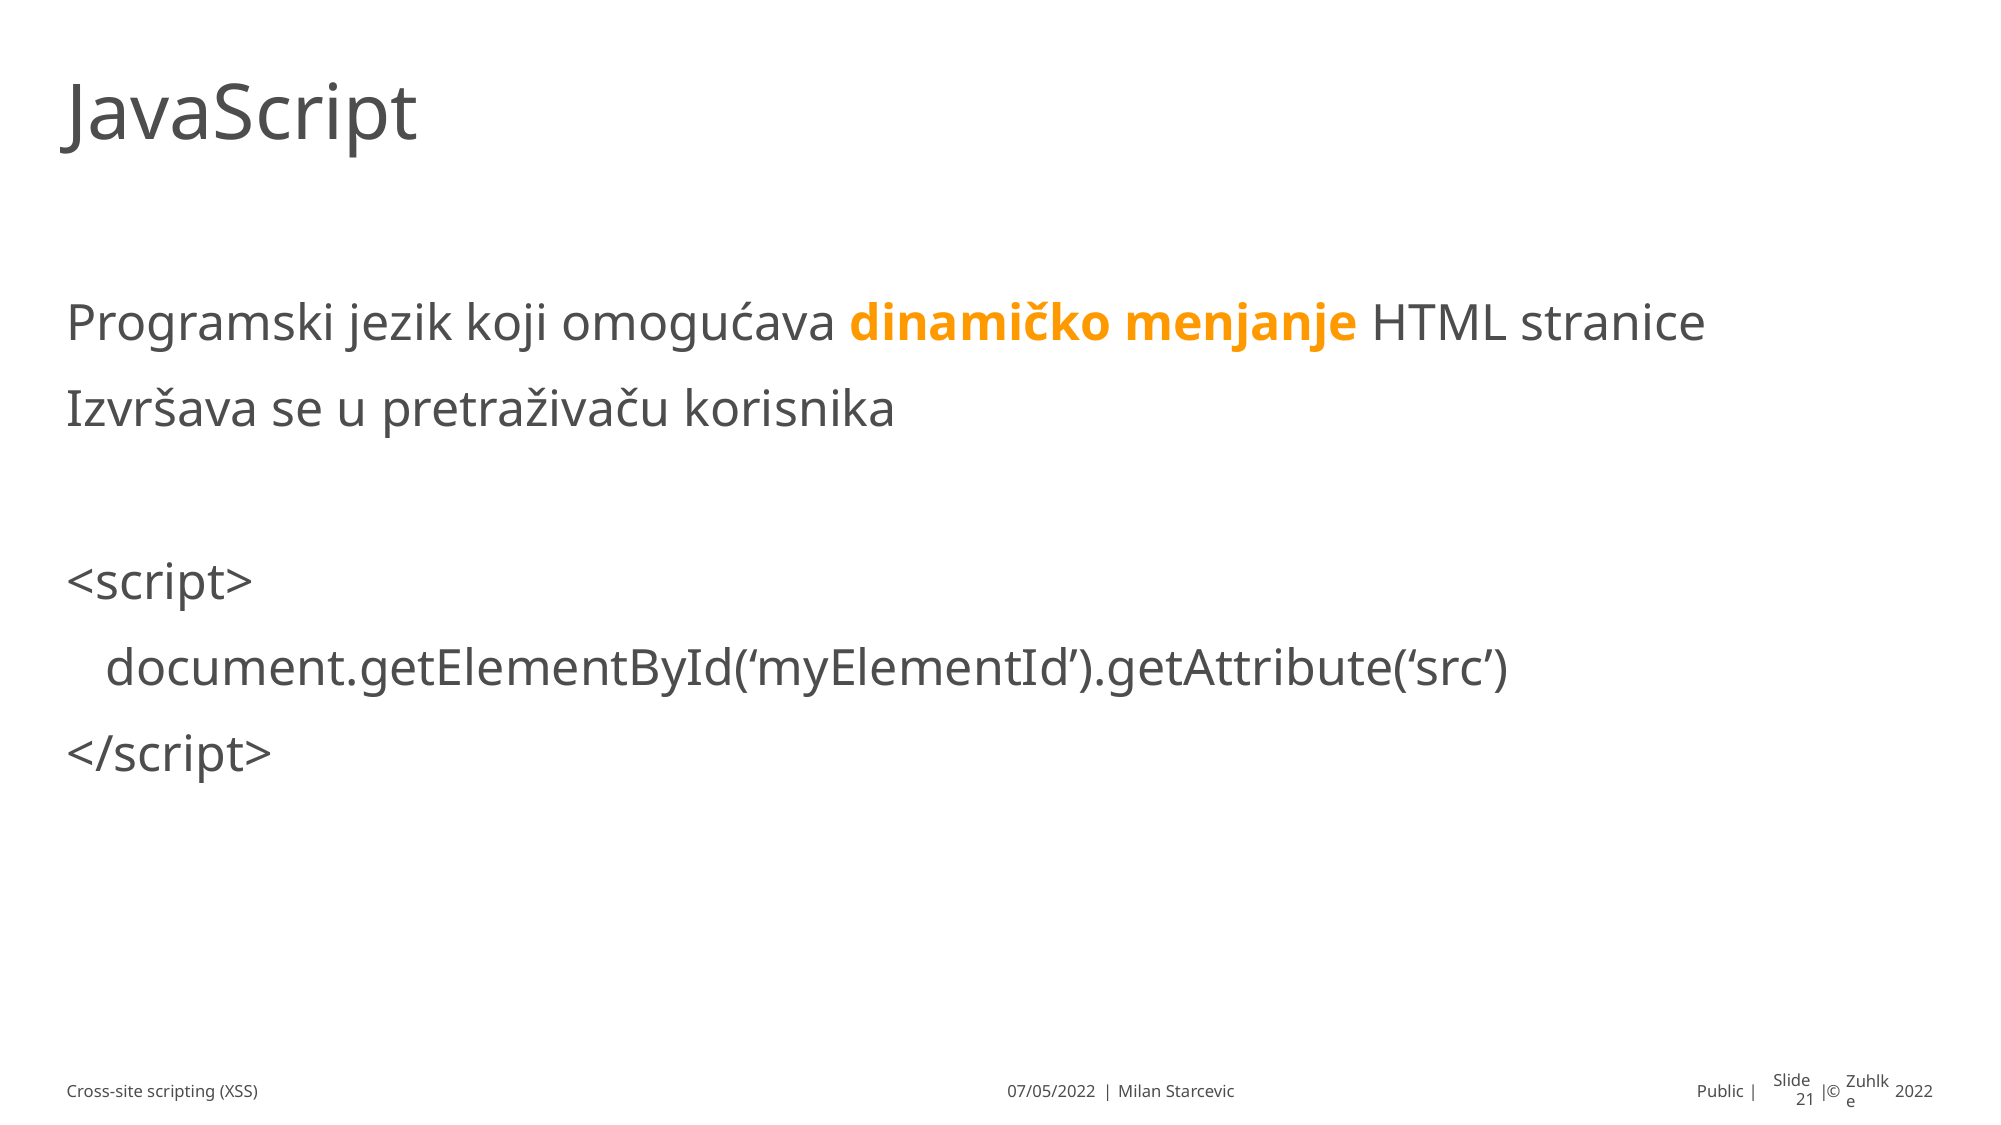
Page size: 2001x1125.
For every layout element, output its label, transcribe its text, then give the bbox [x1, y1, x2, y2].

list Programski jezik koji omogućava dinamičko menjanje HTML stranice Izvršava se u pretraživaču korisnika <script> document.getElementById(‘myElementId’).getAttribute(‘src’) </script> [66, 293, 1934, 1059]
title JavaScript [66, 66, 1934, 177]
